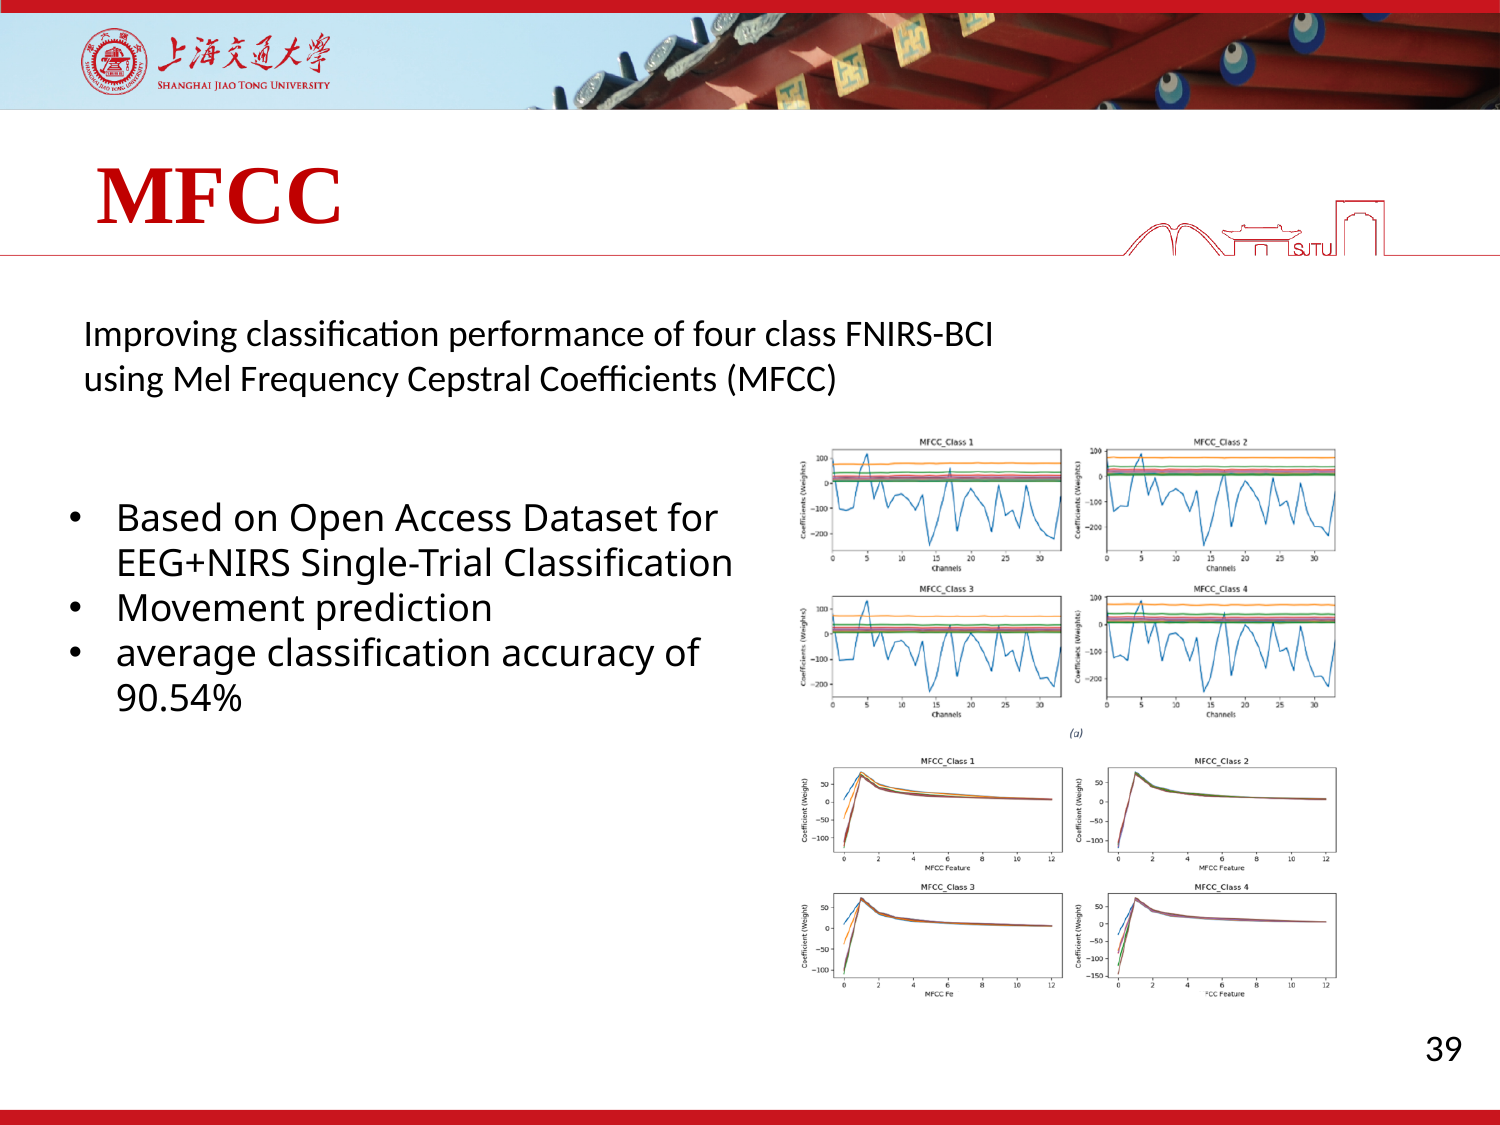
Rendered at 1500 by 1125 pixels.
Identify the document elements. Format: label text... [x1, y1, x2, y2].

text_box Improving classification performance of four class FNIRS-BCI using Mel Frequency Cepstral Coefficients (MFCC) [68, 301, 1082, 407]
text_box Based on Open Access Dataset for EEG+NIRS Single-Trial Classification Movement prediction average classification accuracy of 90.54% [54, 486, 775, 727]
picture [0, 0, 1500, 110]
picture [0, 200, 1500, 256]
text_box 39 [1409, 1016, 1500, 1077]
text_box MFCC [80, 149, 1455, 244]
picture [775, 431, 1370, 1003]
